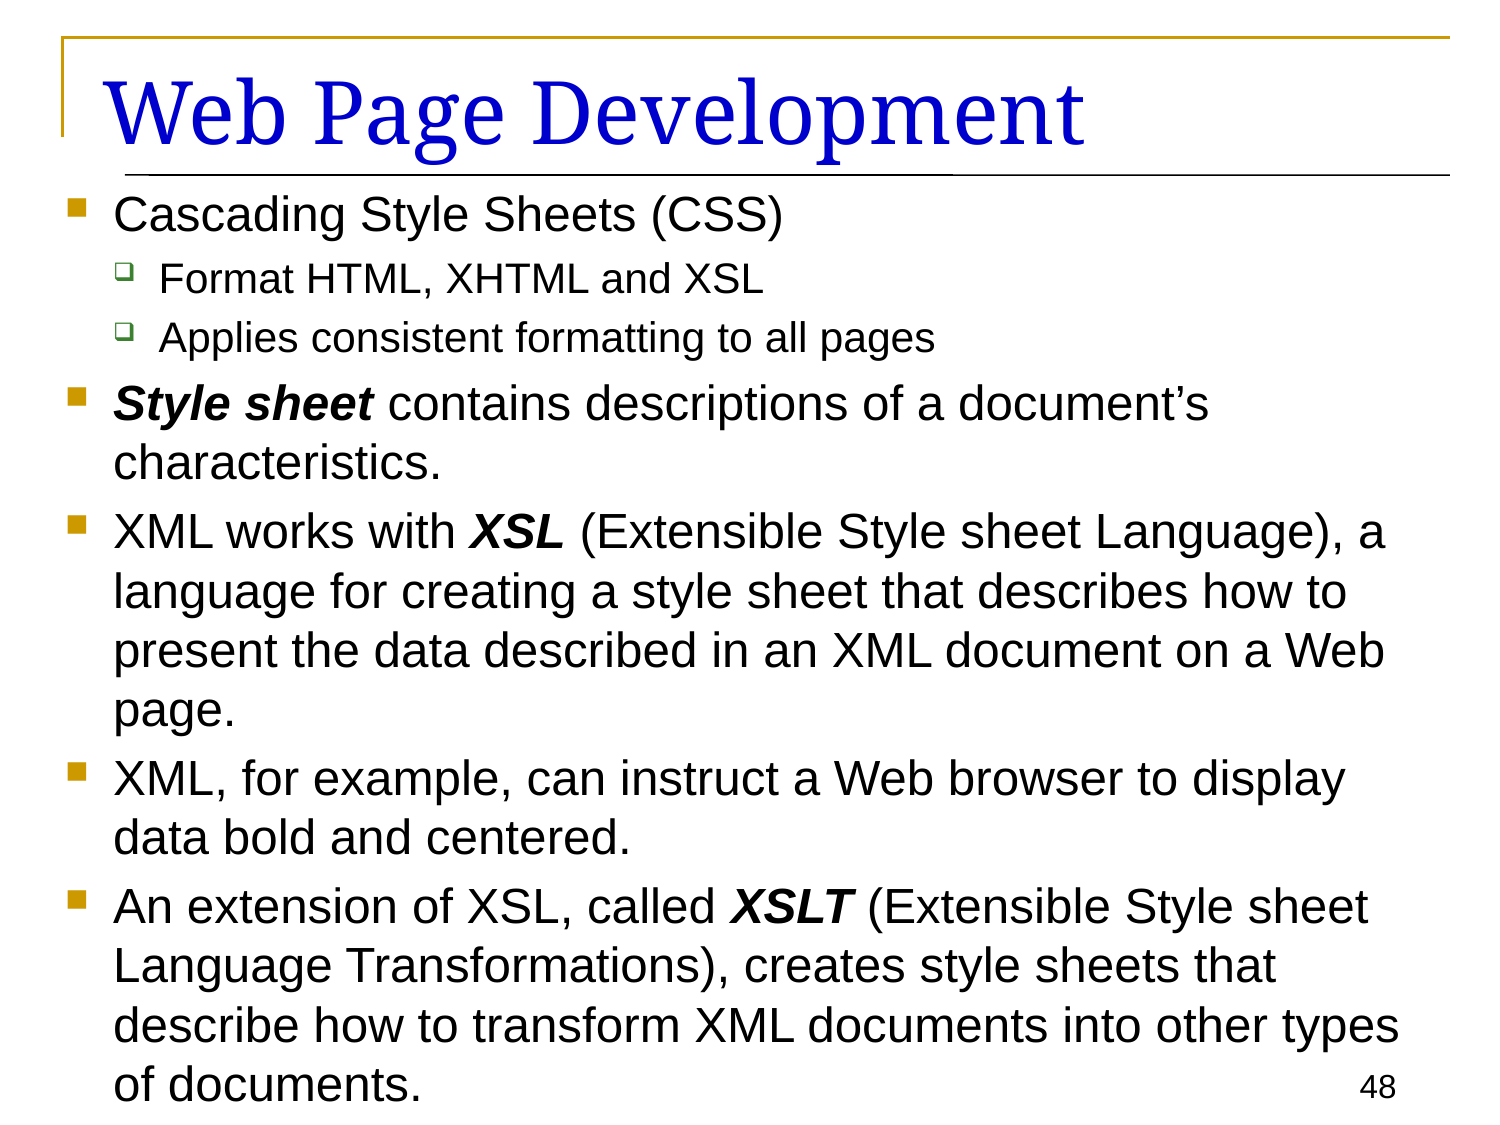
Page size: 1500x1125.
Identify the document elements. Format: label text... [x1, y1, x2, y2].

title Web Page Development [87, 49, 1451, 163]
list Cascading Style Sheets (CSS) Format HTML, XHTML and XSL Applies consistent formatting to all pages Style sheet contains descriptions of a document’s characteristics. XML works with XSL (Extensible Style sheet Language), a language for creating a style sheet that describes how to present the data described in an XML document on a Web page. XML, for example, can instruct a Web browser to display data bold and centered. An extension of XSL, called XSLT (Extensible Style sheet Language Transformations), creates style sheets that describe how to transform XML documents into other types of documents. [49, 174, 1463, 1125]
